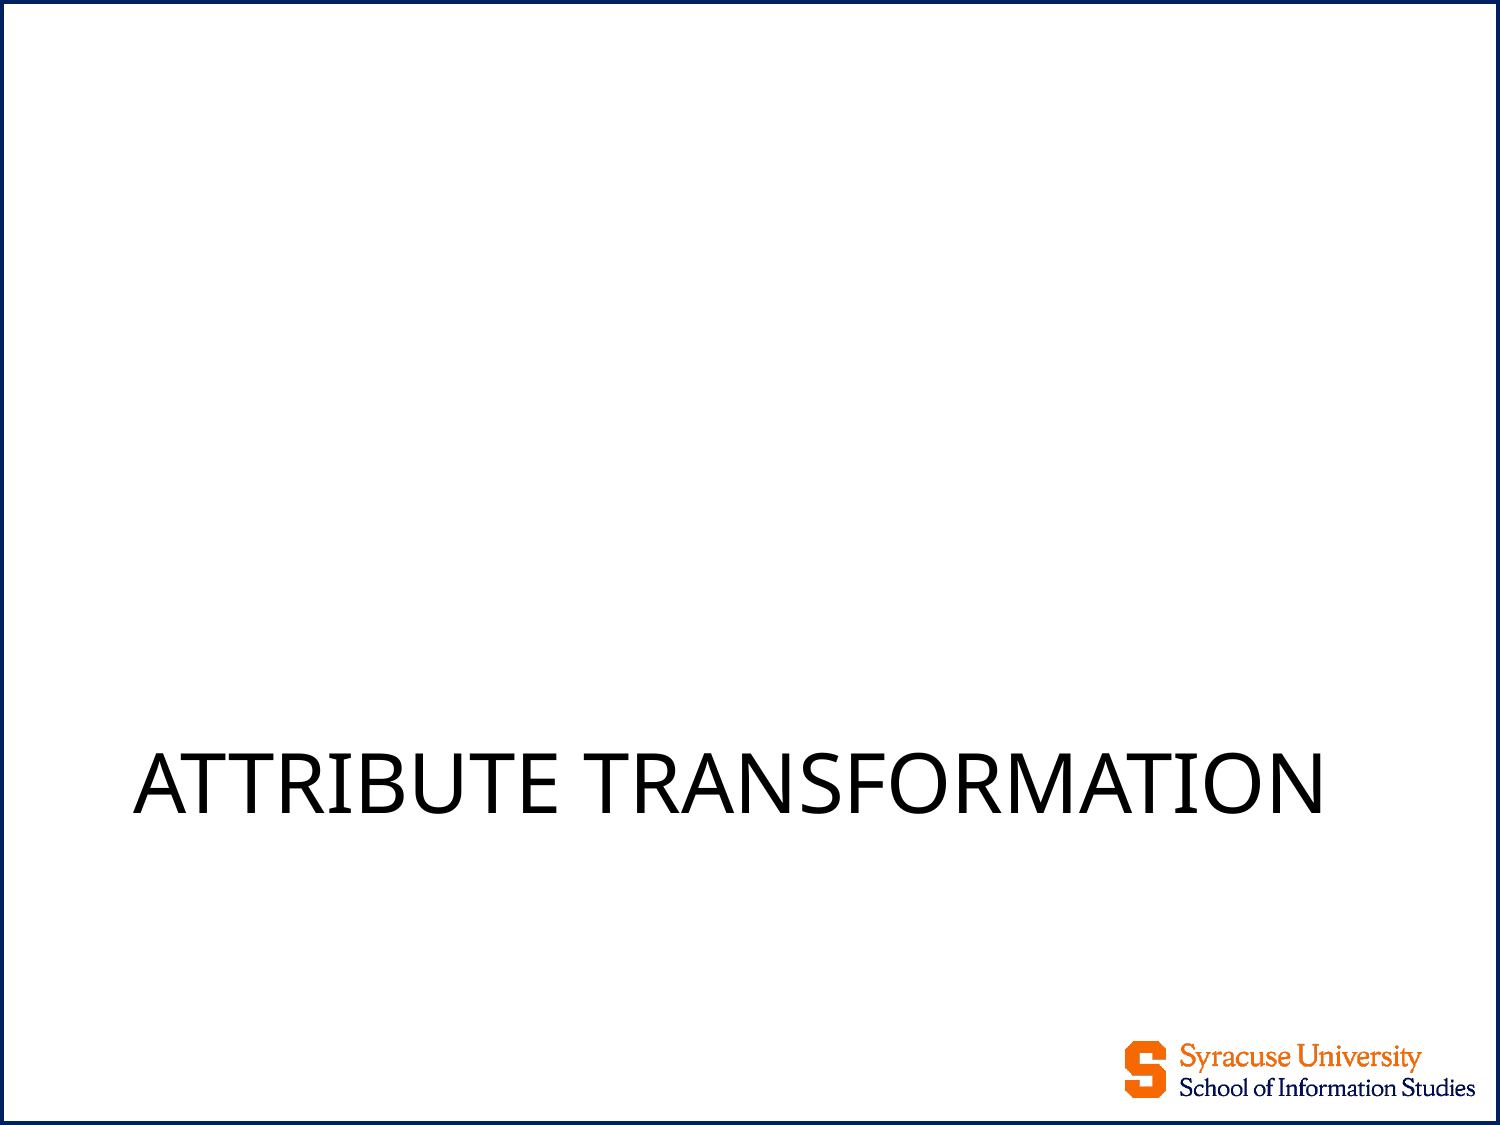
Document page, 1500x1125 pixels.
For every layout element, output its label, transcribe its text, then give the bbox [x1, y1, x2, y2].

picture [1125, 1041, 1475, 1098]
title Attribute Transformation [118, 722, 1394, 947]
